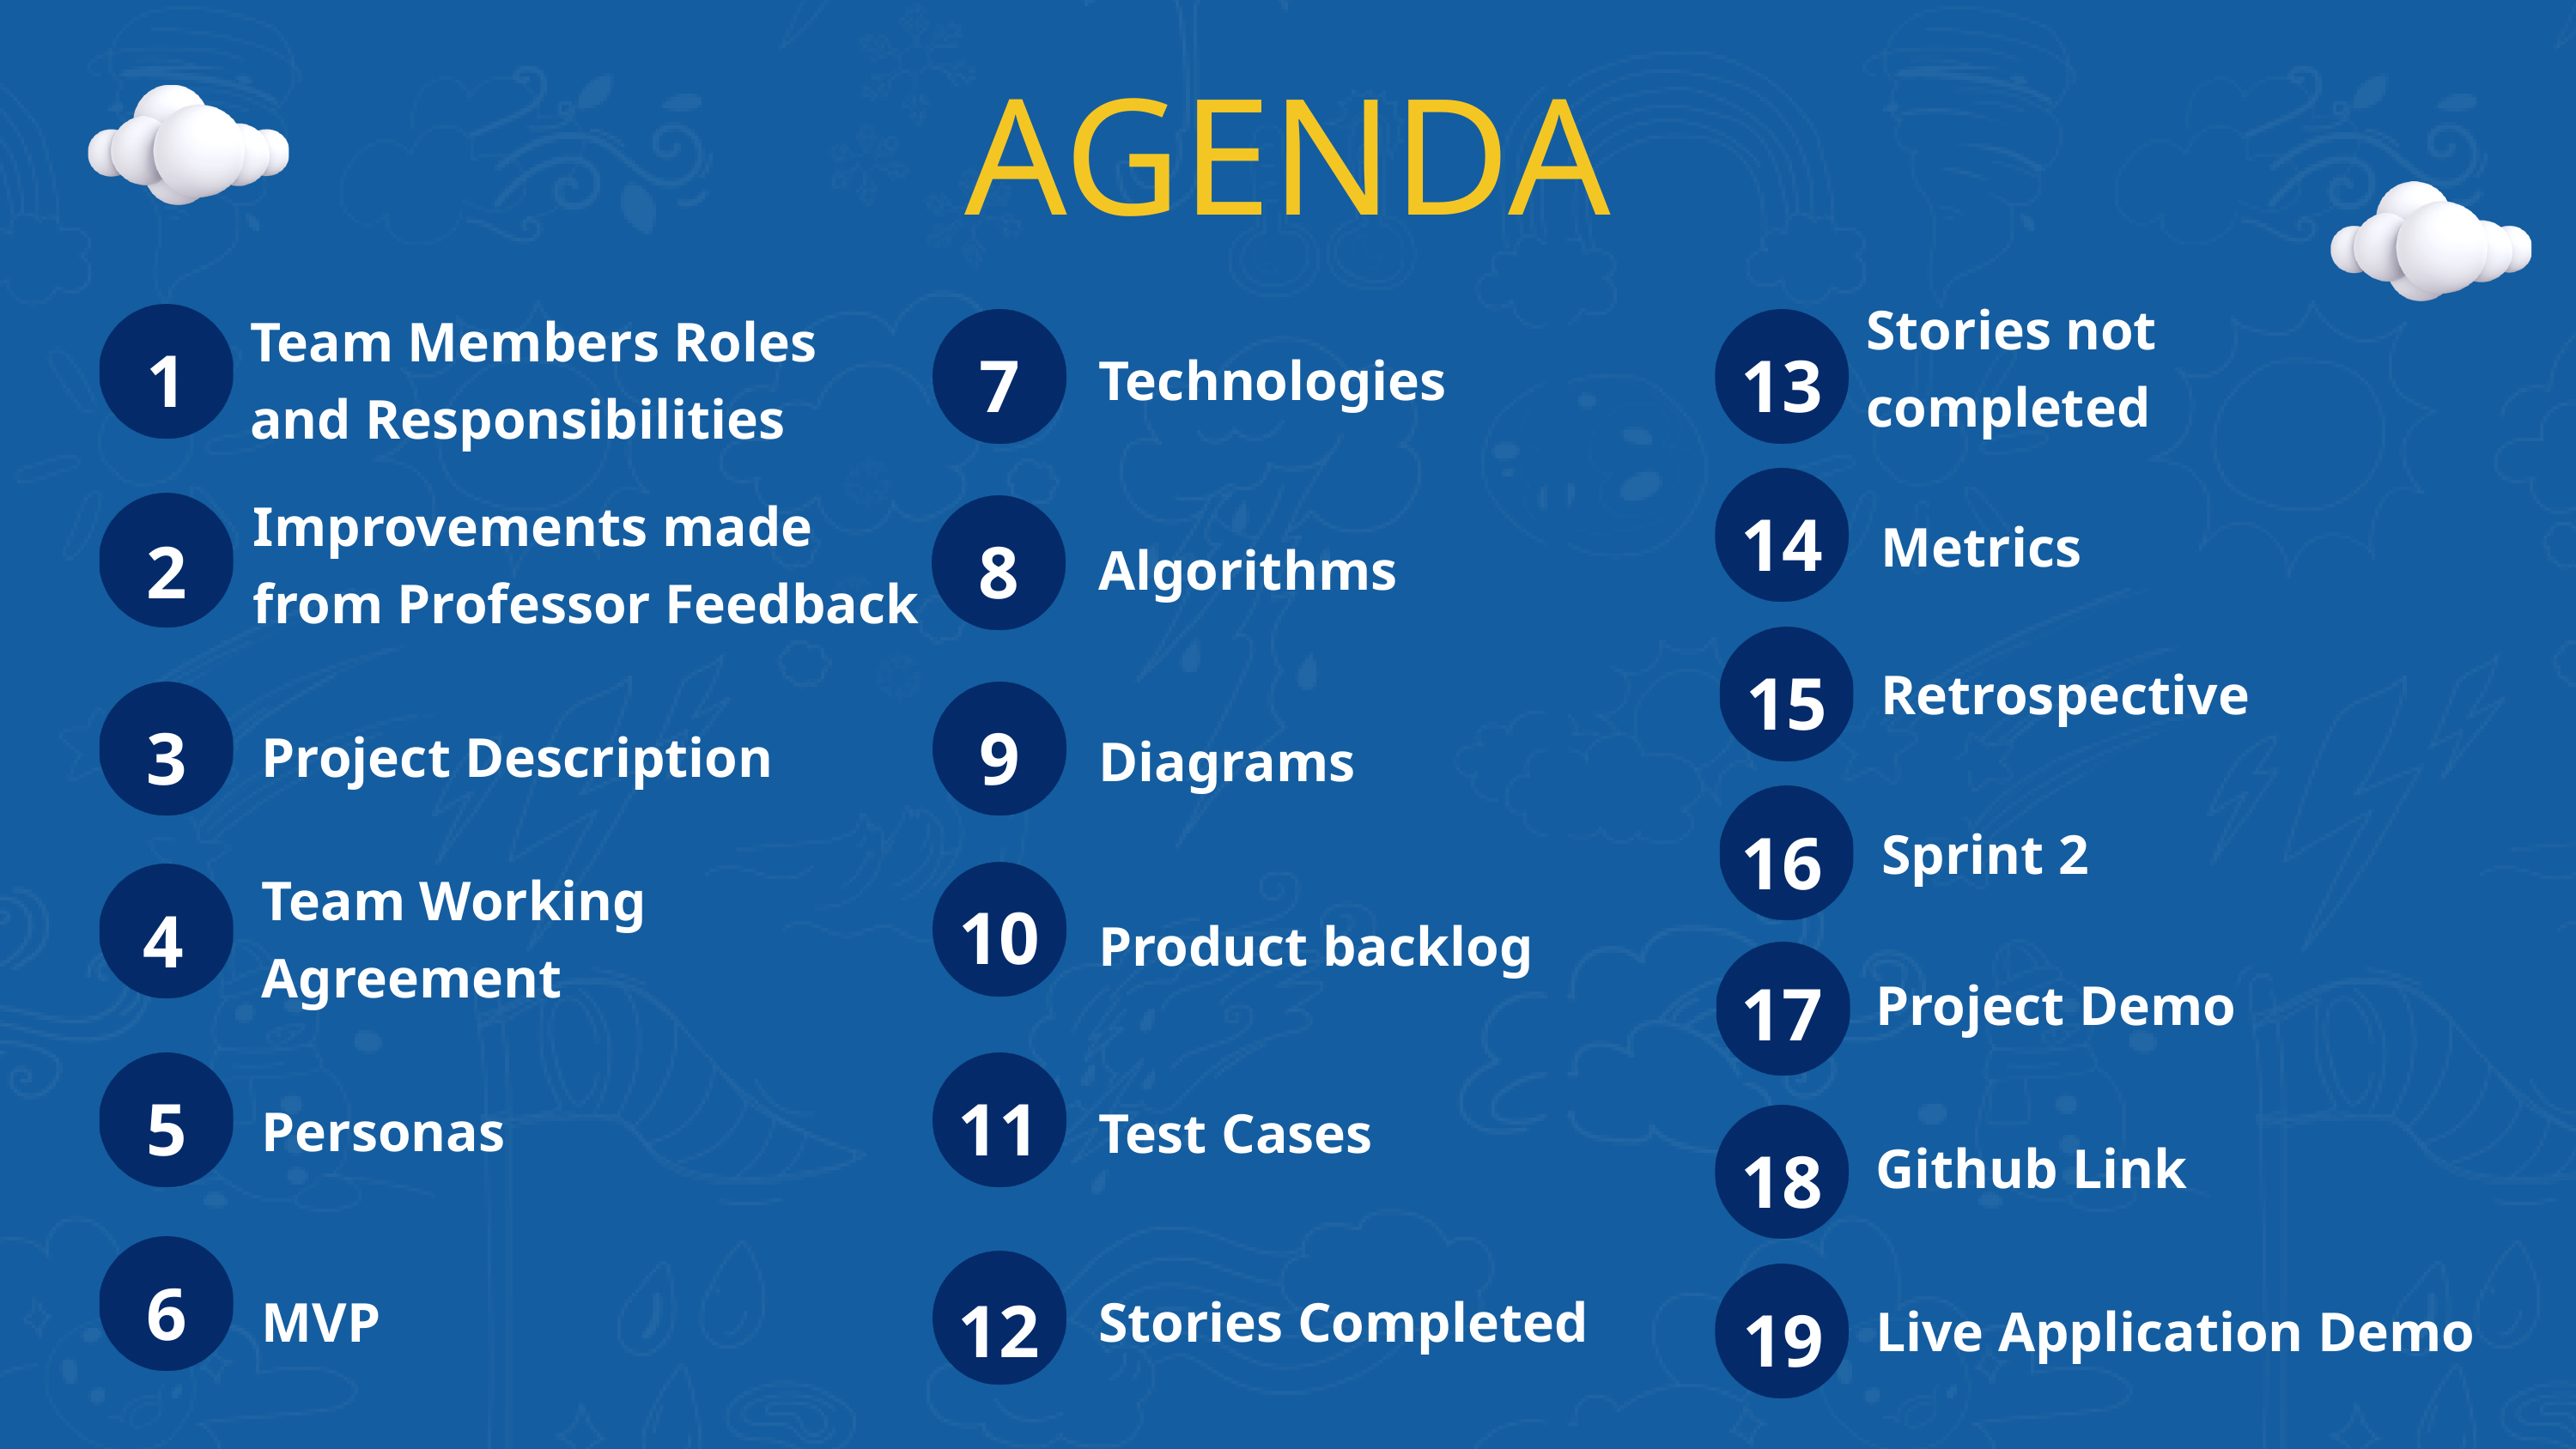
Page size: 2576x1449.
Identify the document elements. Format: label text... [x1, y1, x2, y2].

text_box Technologies [1552, 333, 1559, 411]
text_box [2330, 181, 2532, 302]
text_box AGENDA [1552, 15, 1559, 248]
text_box Product backlog [1552, 899, 1559, 977]
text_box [0, 0, 1548, 1449]
text_box Stories Completed [1552, 1275, 1559, 1353]
text_box Diagrams [1552, 714, 1559, 792]
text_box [88, 84, 289, 205]
text_box Test Cases [1552, 1087, 1559, 1165]
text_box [1564, 0, 2576, 1449]
text_box Algorithms [1552, 524, 1559, 602]
